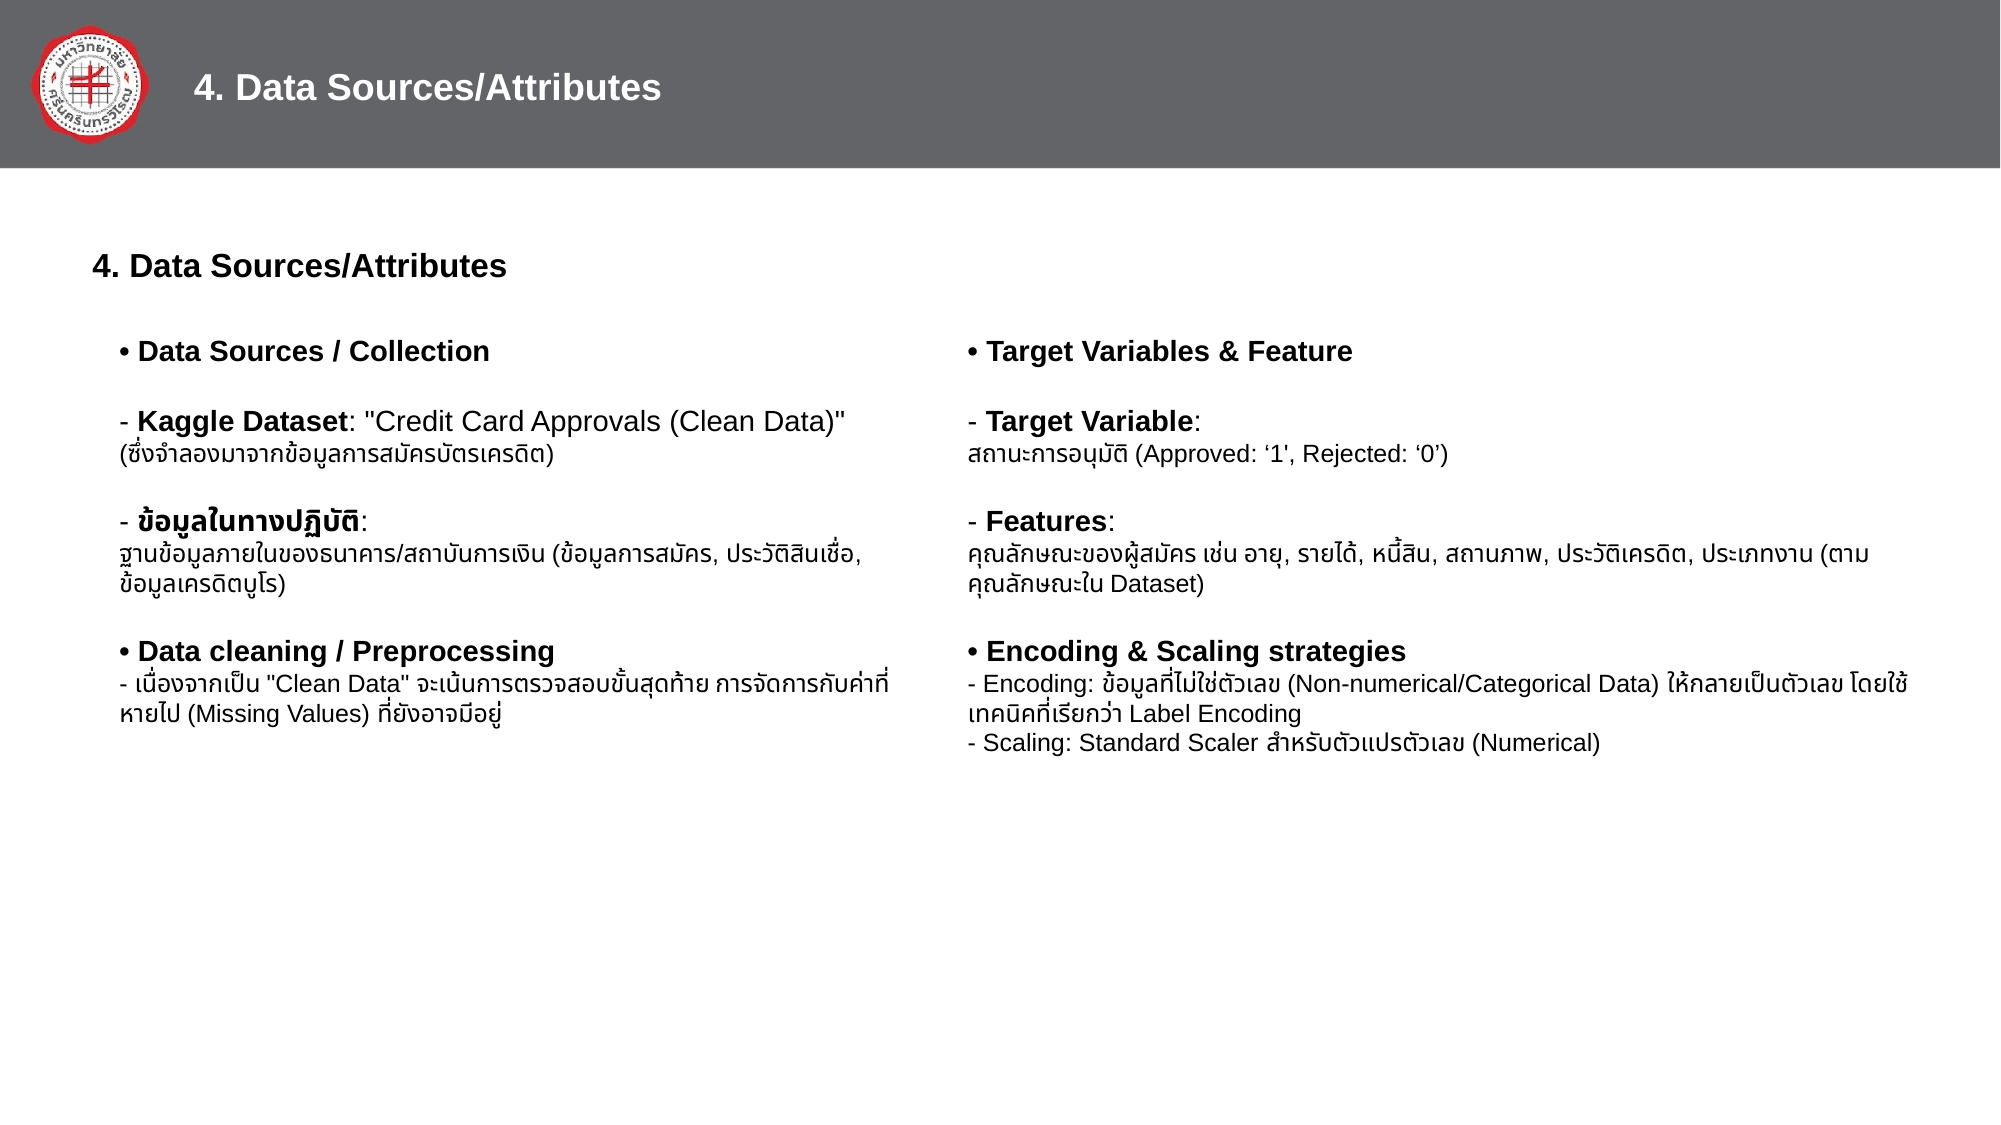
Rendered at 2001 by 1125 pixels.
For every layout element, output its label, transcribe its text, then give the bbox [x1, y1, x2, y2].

text_box • Target Variables & Feature - Target Variable: สถานะการอนุมัติ (Approved: ‘1', Rejected: ‘0’) - Features: คุณลักษณะของผู้สมัคร เช่น อายุ, รายได้, หนี้สิน, สถานภาพ, ประวัติเครดิต, ประเภทงาน (ตามคุณลักษณะใน Dataset) • Encoding & Scaling strategies - Encoding: ข้อมูลที่ไม่ใช่ตัวเลข (Non-numerical/Categorical Data) ให้กลายเป็นตัวเลข โดยใช้เทคนิคที่เรียกว่า Label Encoding - Scaling: Standard Scaler สำหรับตัวแปรตัวเลข (Numerical) [953, 325, 1953, 765]
picture [0, 0, 2001, 1125]
text_box 4. Data Sources/Attributes [178, 60, 1863, 129]
text_box • Data Sources / Collection - Kaggle Dataset: "Credit Card Approvals (Clean Data)" (ซึ่งจำลองมาจากข้อมูลการสมัครบัตรเครดิต) - ข้อมูลในทางปฏิบัติ: ฐานข้อมูลภายในของธนาคาร/สถาบันการเงิน (ข้อมูลการสมัคร, ประวัติสินเชื่อ, ข้อมูลเครดิตบูโร) • Data cleaning / Preprocessing - เนื่องจากเป็น "Clean Data" จะเน้นการตรวจสอบขั้นสุดท้าย การจัดการกับค่าที่หายไป (Missing Values) ที่ยังอาจมีอยู่ [104, 325, 908, 770]
text_box 4. Data Sources/Attributes [77, 236, 1078, 292]
